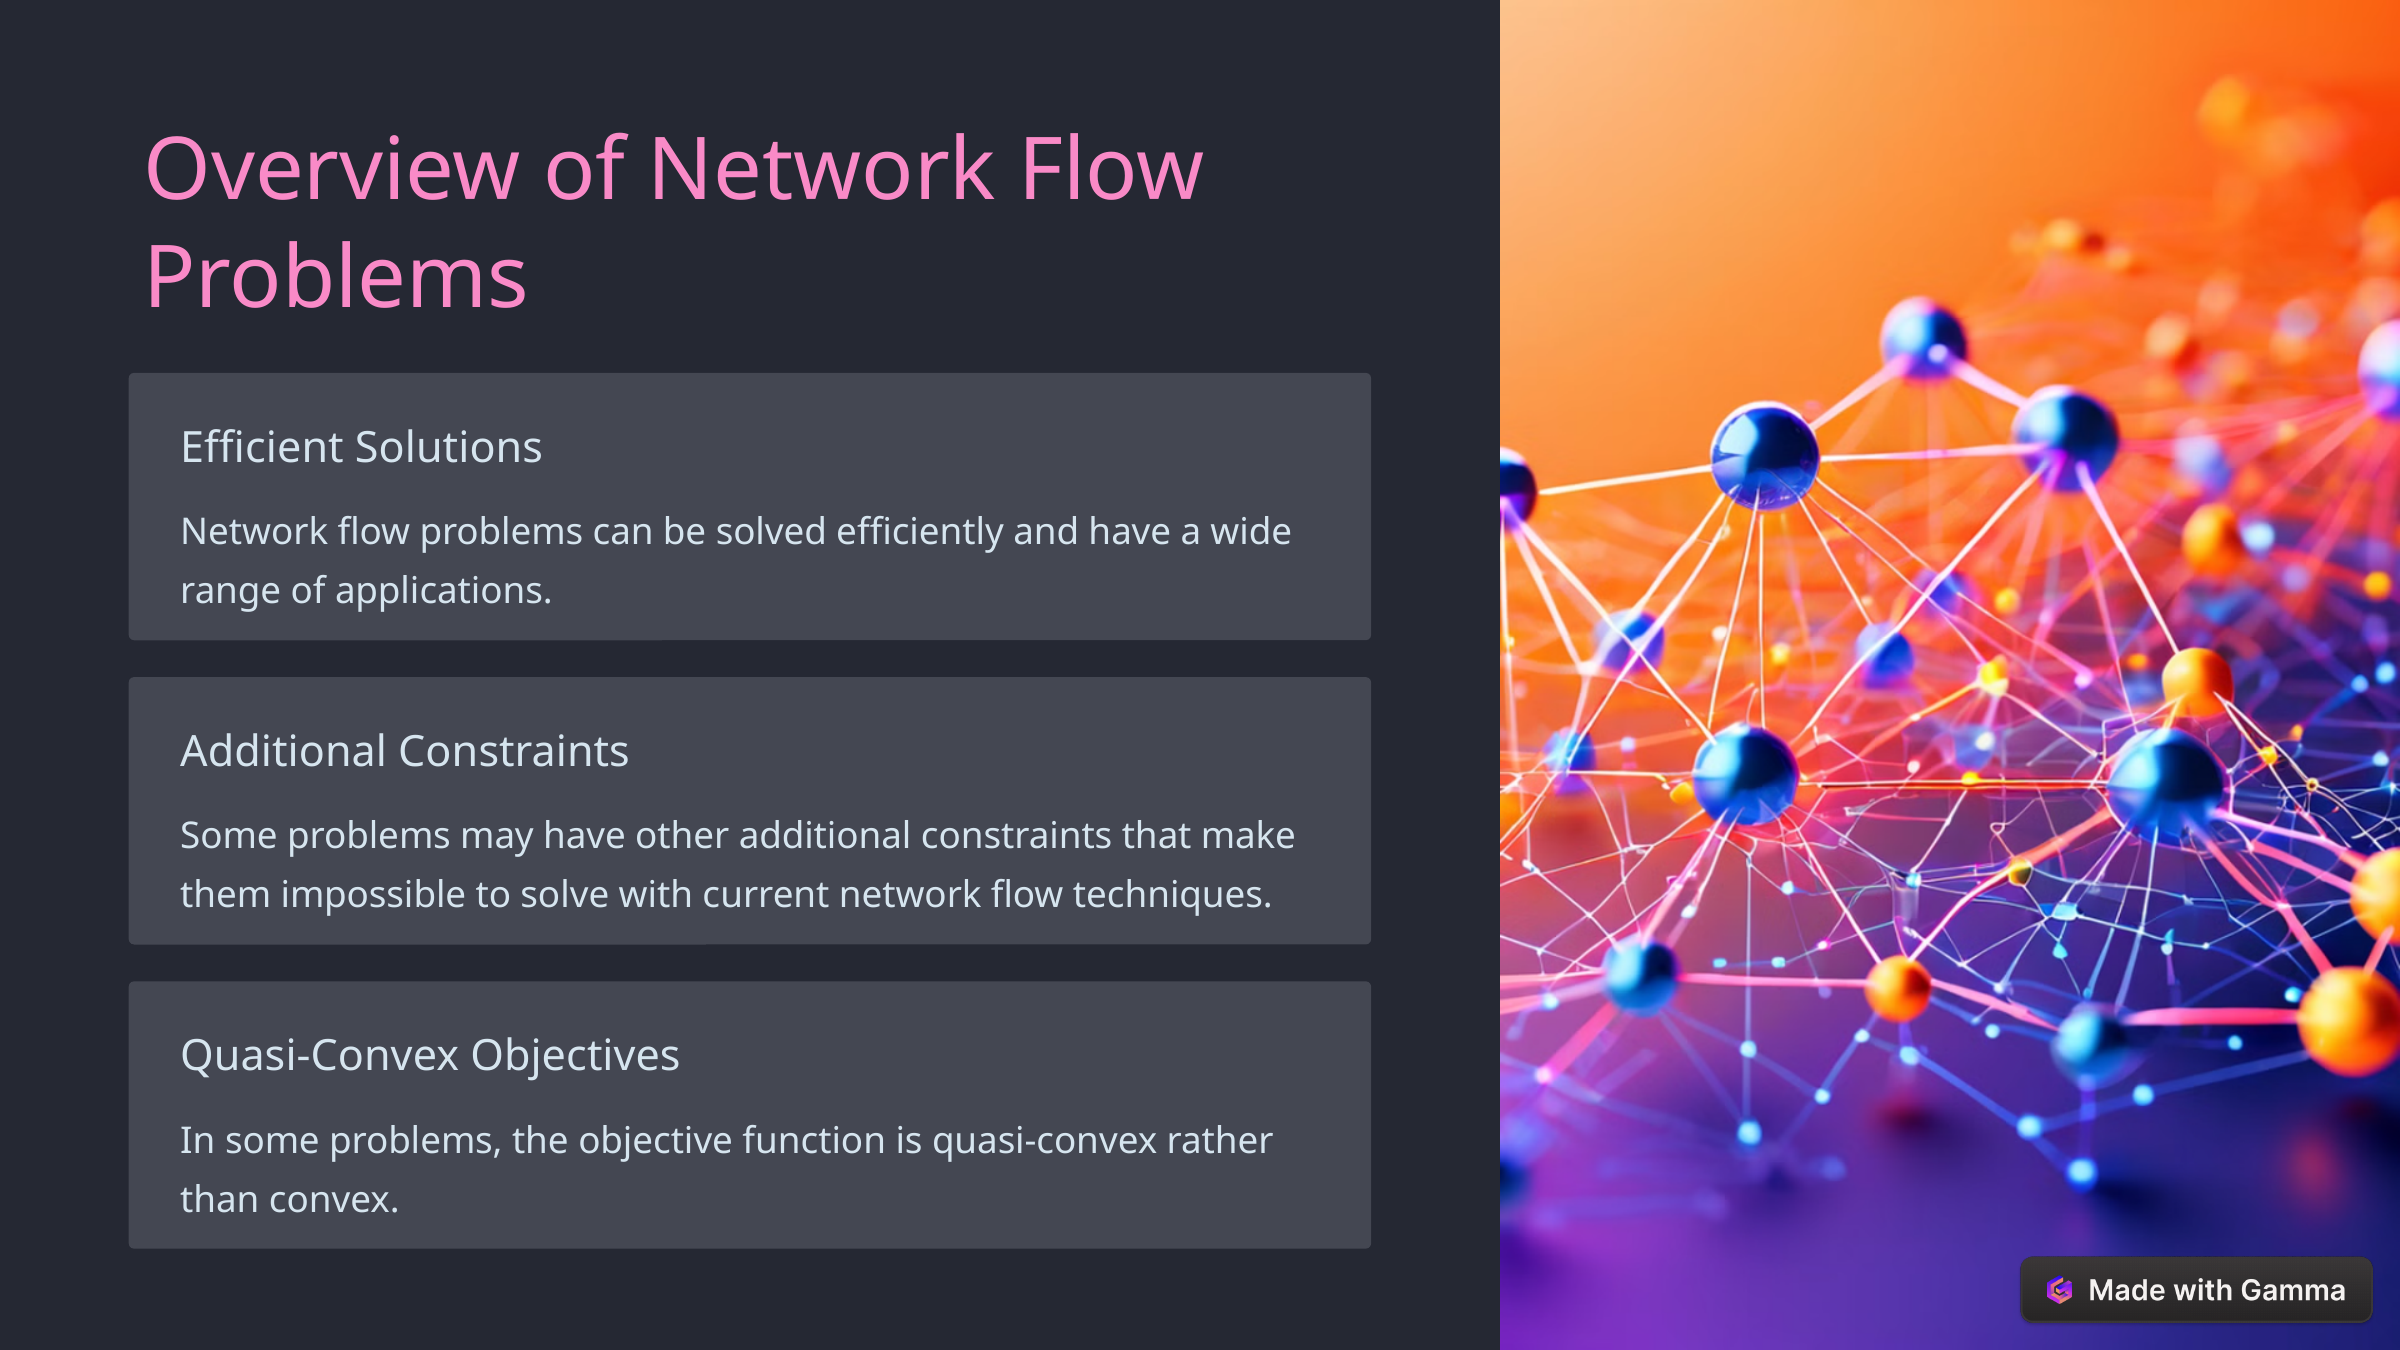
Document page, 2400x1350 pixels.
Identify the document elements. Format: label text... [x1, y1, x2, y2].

picture [1499, 0, 2400, 1350]
text_box [128, 677, 1372, 945]
text_box Network flow problems can be solved efficiently and have a wide range of applications. [165, 485, 1335, 604]
text_box [128, 981, 1372, 1249]
text_box [0, 0, 1499, 1350]
text_box Quasi-Convex Objectives [165, 1017, 673, 1073]
text_box In some problems, the objective function is quasi-convex rather than convex. [165, 1094, 1335, 1212]
text_box [128, 372, 1372, 641]
text_box Additional Constraints [165, 713, 618, 768]
text_box Efficient Solutions [165, 409, 599, 464]
text_box Some problems may have other additional constraints that make them impossible to solve with current network flow techniques. [165, 789, 1335, 908]
text_box Overview of Network Flow Problems [128, 101, 1372, 318]
